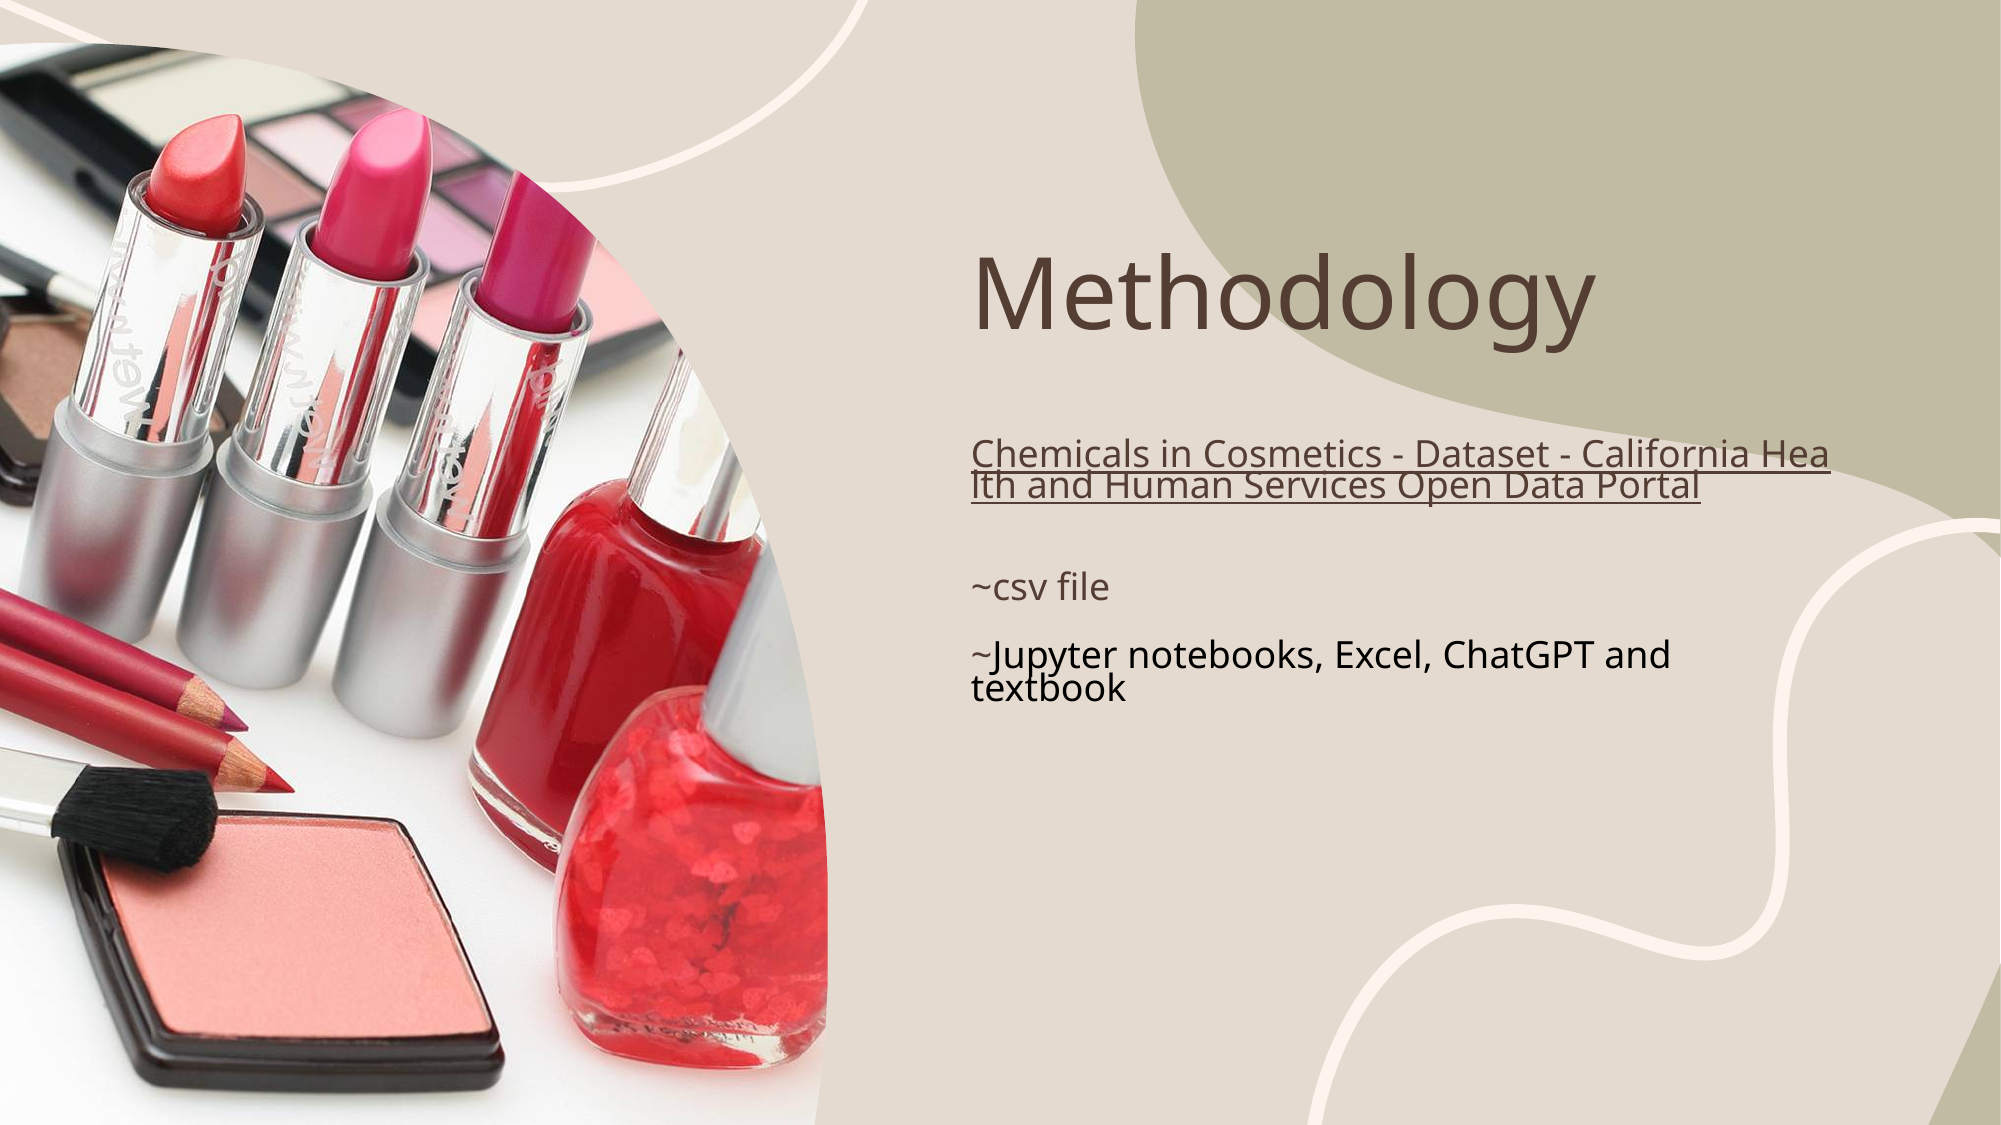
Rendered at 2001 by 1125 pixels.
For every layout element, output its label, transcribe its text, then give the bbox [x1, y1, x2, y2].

title Methodology Chemicals in Cosmetics - Dataset - California Health and Human Services Open Data Portal ~csv file ~Jupyter notebooks, Excel, ChatGPT and textbook [955, 149, 1850, 731]
picture [0, 42, 828, 1125]
